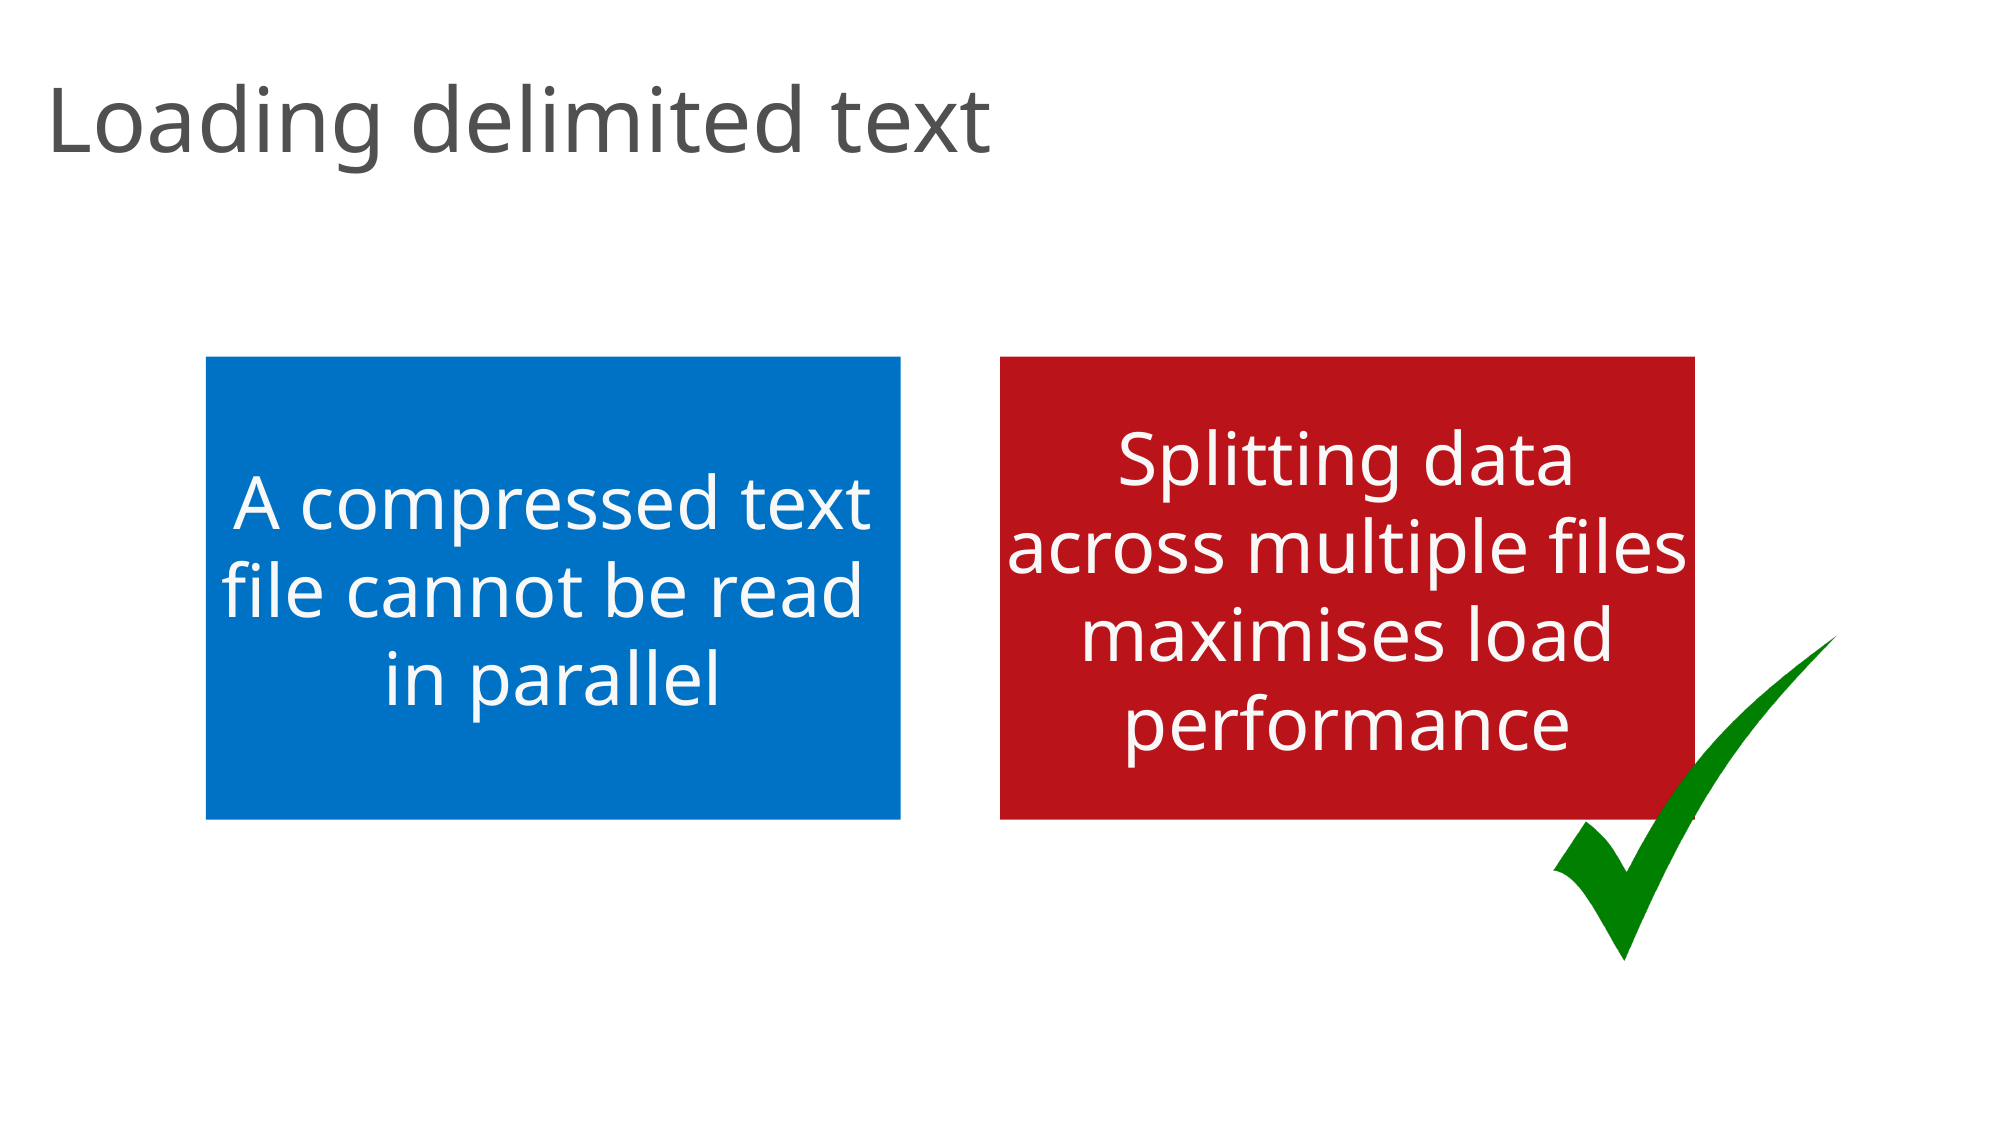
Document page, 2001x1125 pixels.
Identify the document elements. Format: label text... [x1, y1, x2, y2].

picture [1553, 635, 1837, 961]
text_box A compressed text file cannot be read in parallel [205, 356, 902, 821]
text_box Splitting data across multiple files maximises load performance [999, 356, 1696, 821]
title Loading delimited text [0, 0, 2000, 218]
